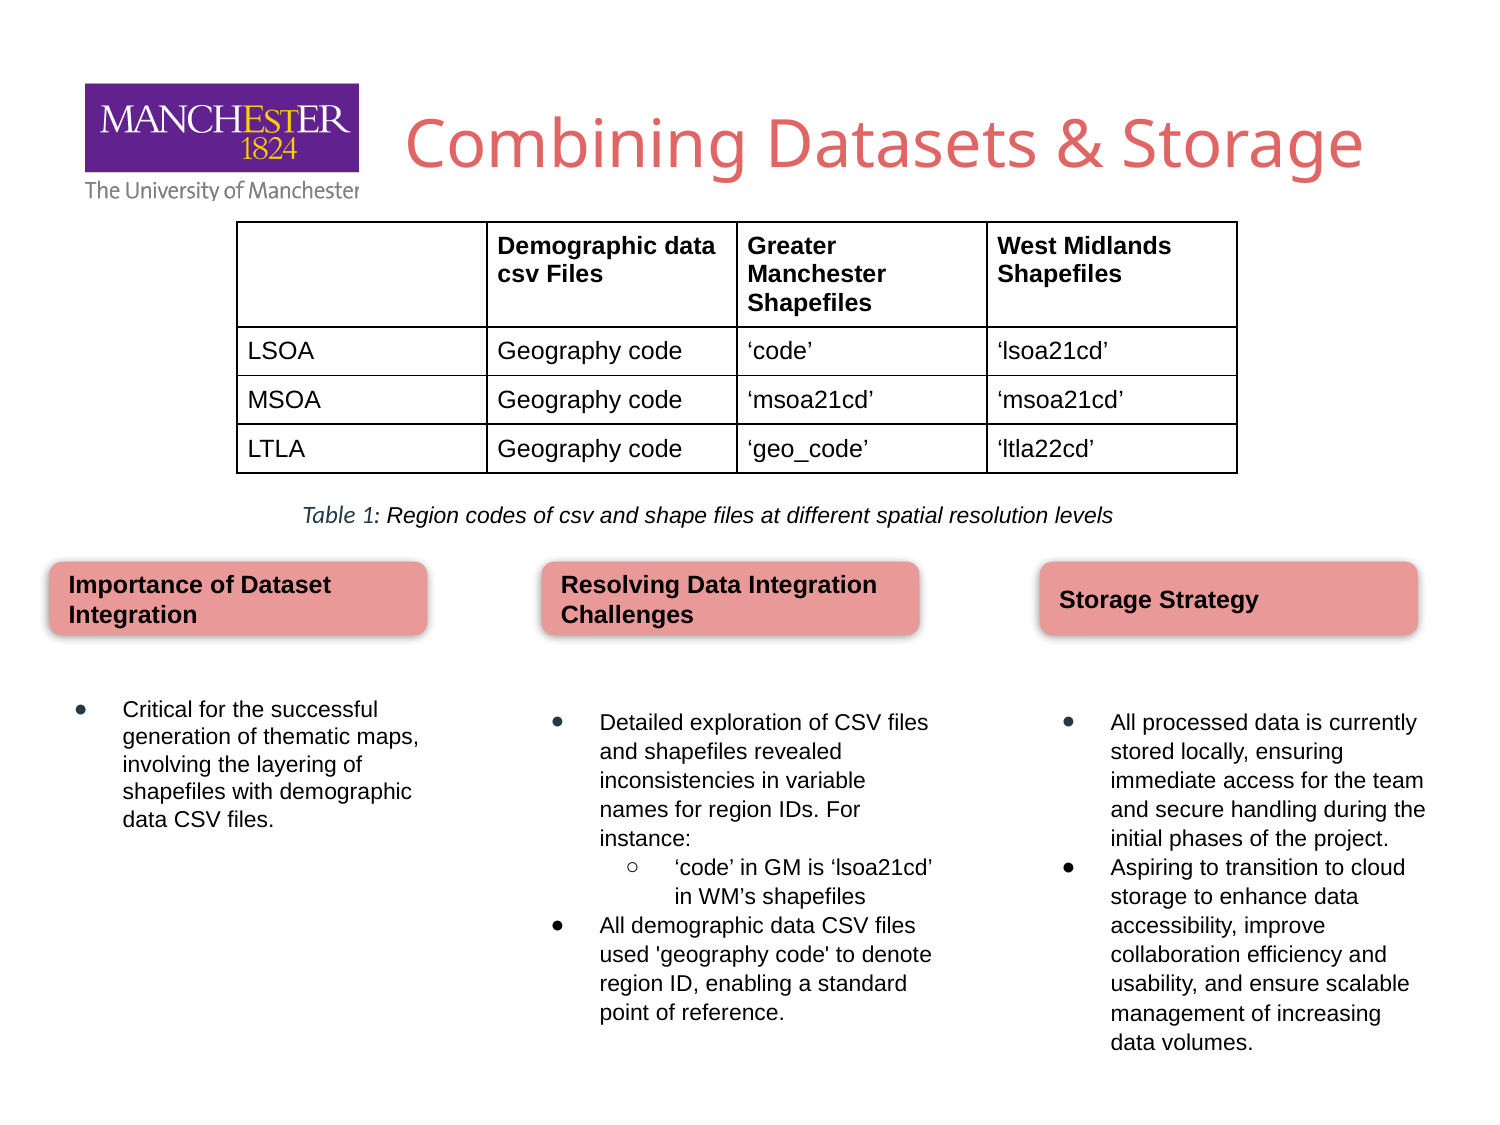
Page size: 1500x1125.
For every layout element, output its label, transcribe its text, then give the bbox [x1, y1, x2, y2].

table_cell ‘ltla22cd’ [988, 425, 1236, 472]
table_header Demographic data csv Files [488, 223, 736, 326]
text_box Table 1: Region codes of csv and shape files at different spatial resolution levels [287, 483, 1213, 541]
text_box Detailed exploration of CSV files and shapefiles revealed inconsistencies in variable names for region IDs. For instance: ‘code’ in GM is ‘lsoa21cd’ in WM’s shapefiles All demographic data CSV files used 'geography code' to denote region ID, enabling a standard point of reference. [509, 690, 955, 1122]
text_box Critical for the successful generation of thematic maps, involving the layering of shapefiles with demographic data CSV files. [32, 679, 444, 941]
table_header Greater Manchester Shapefiles [738, 223, 986, 326]
table_cell Geography code [488, 376, 736, 423]
text_box Resolving Data Integration Challenges [542, 562, 919, 635]
text_box Storage Strategy [1040, 562, 1418, 635]
table_cell ‘geo_code’ [738, 425, 986, 472]
table_cell MSOA [238, 376, 486, 423]
title Combining Datasets & Storage [389, 47, 1500, 235]
table_cell Geography code [488, 328, 736, 375]
table_cell ‘lsoa21cd’ [988, 328, 1236, 375]
table_cell ‘msoa21cd’ [988, 376, 1236, 423]
table_header [238, 223, 486, 326]
table_cell LSOA [238, 328, 486, 375]
table_cell ‘msoa21cd’ [738, 376, 986, 423]
table_cell ‘code’ [738, 328, 986, 375]
text_box All processed data is currently stored locally, ensuring immediate access for the team and secure handling during the initial phases of the project. Aspiring to transition to cloud storage to enhance data accessibility, improve collaboration efficiency and usability, and ensure scalable management of increasing data volumes. [1020, 690, 1442, 1103]
text_box Importance of Dataset Integration [50, 562, 427, 635]
picture [85, 83, 359, 201]
table_header West Midlands Shapefiles [988, 223, 1236, 326]
table_cell LTLA [238, 425, 486, 472]
table_cell Geography code [488, 425, 736, 472]
